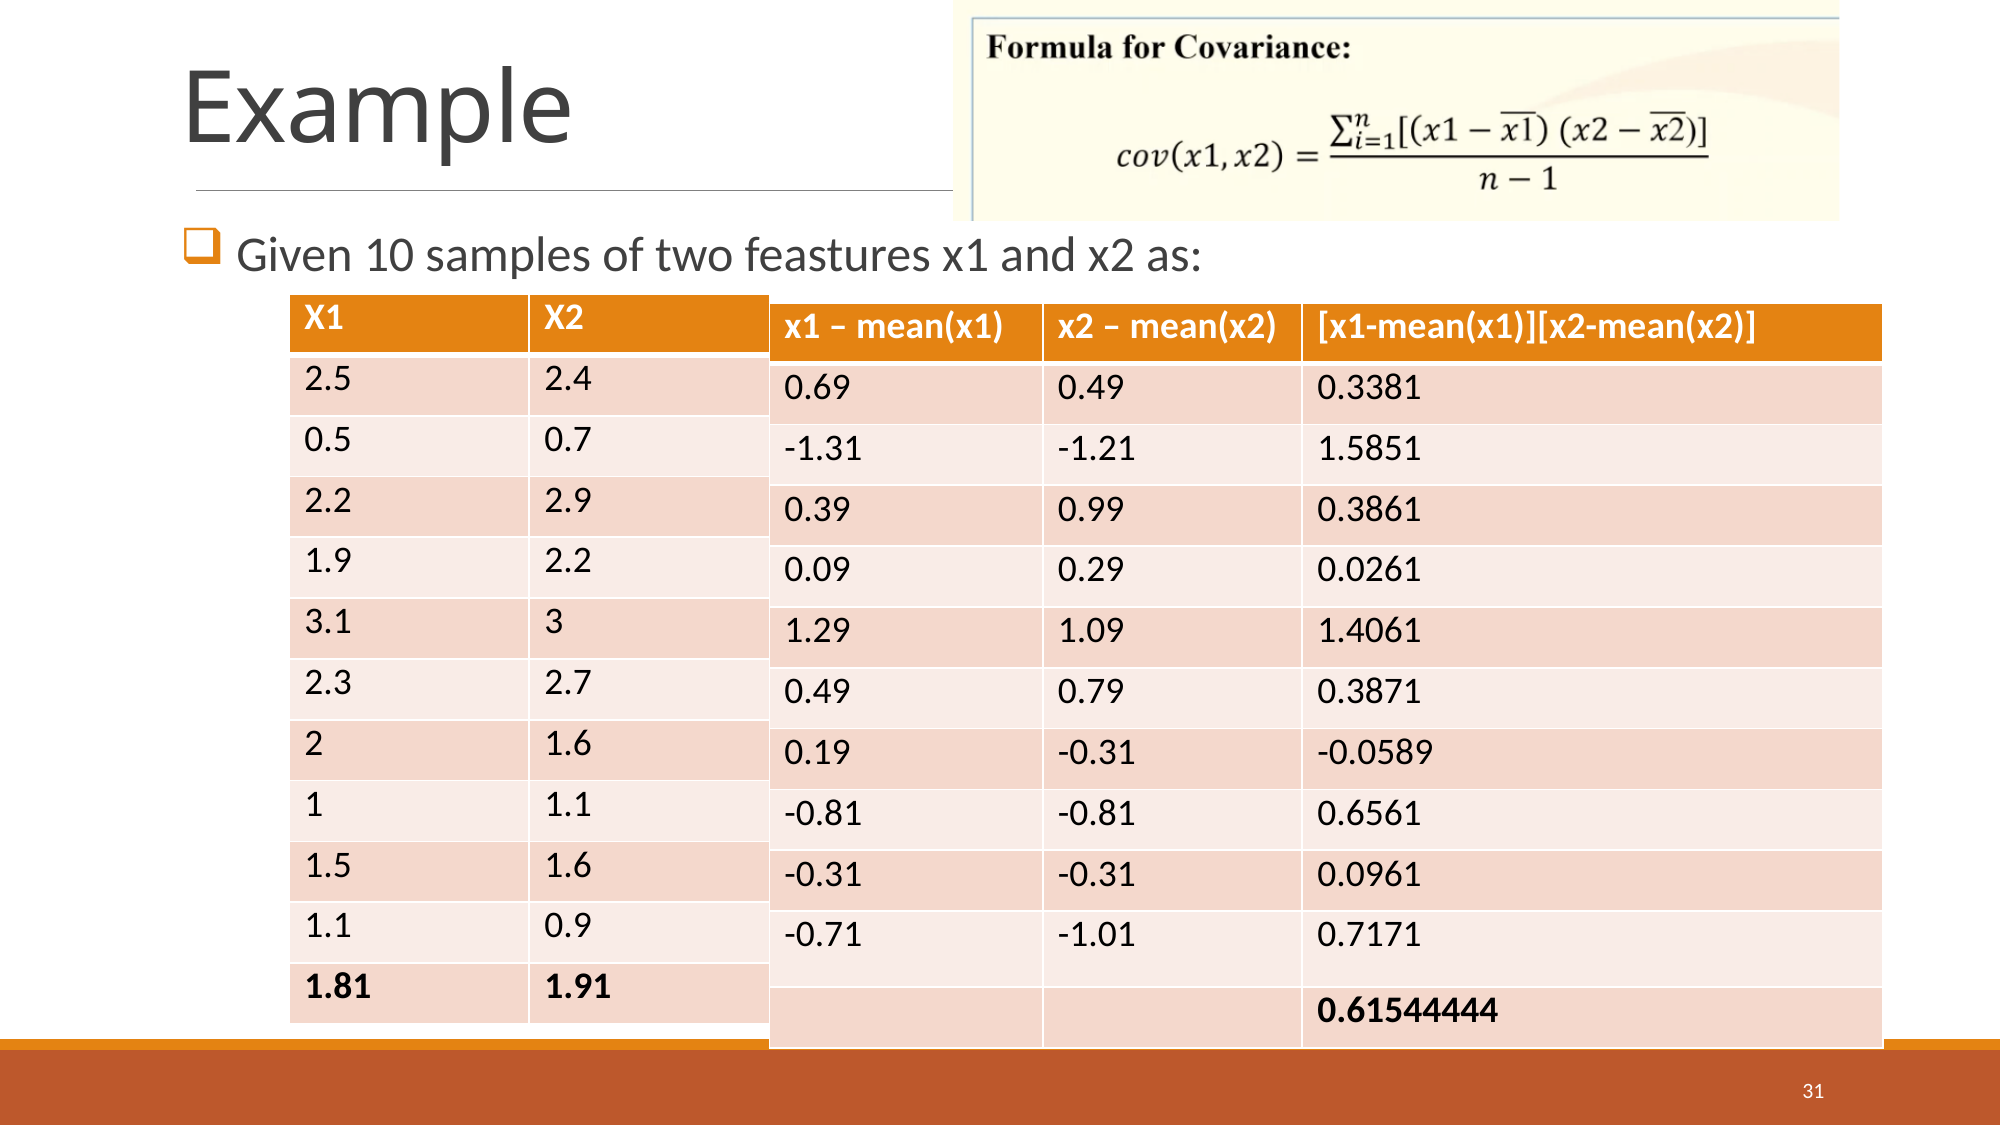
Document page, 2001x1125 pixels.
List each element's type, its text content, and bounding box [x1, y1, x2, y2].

table_header X1 [290, 295, 528, 352]
table_cell 2.7 [530, 660, 769, 719]
table_header x1 – mean(x1) [770, 304, 1042, 361]
table_cell -1.31 [770, 425, 1042, 484]
table_cell 0.3861 [1303, 486, 1882, 545]
table_cell 1.6 [530, 842, 769, 901]
table_cell 0.61544444 [1303, 988, 1882, 1047]
table_cell -1.21 [1044, 425, 1301, 484]
table_header X2 [530, 295, 769, 352]
table_cell 2 [290, 721, 528, 780]
table_cell [770, 988, 1042, 1047]
table_cell 0.7 [530, 417, 769, 476]
table_cell 2.9 [530, 477, 769, 536]
table_cell 2.2 [530, 538, 769, 597]
table_cell 0.09 [770, 547, 1042, 606]
table_cell -0.81 [1044, 790, 1301, 849]
table_cell 3 [530, 599, 769, 658]
table_cell 1.9 [290, 538, 528, 597]
table_cell 0.3381 [1303, 366, 1882, 424]
table_cell 1 [290, 781, 528, 841]
table_cell 1.5 [290, 842, 528, 901]
table_cell 1.4061 [1303, 608, 1882, 667]
table_cell -0.0589 [1303, 729, 1882, 789]
table_cell 0.3871 [1303, 669, 1882, 728]
table_cell 1.6 [530, 721, 769, 780]
table_cell -1.01 [1044, 912, 1301, 986]
slide_number 31 [1624, 1059, 1840, 1120]
table_cell 0.49 [1044, 366, 1301, 424]
table_cell 1.81 [290, 964, 528, 1023]
table_cell 0.6561 [1303, 790, 1882, 849]
table_cell 0.5 [290, 417, 528, 476]
table_cell 0.39 [770, 486, 1042, 545]
table_cell 0.49 [770, 669, 1042, 728]
table_cell 0.19 [770, 729, 1042, 789]
table_cell 0.79 [1044, 669, 1301, 728]
table_cell 2.2 [290, 477, 528, 536]
list Given 10 samples of two feastures x1 and x2 as: [180, 220, 1830, 963]
table_cell [1044, 988, 1301, 1047]
table_cell -0.71 [770, 912, 1042, 986]
table_cell 1.91 [530, 964, 769, 1023]
table_cell 0.0961 [1303, 851, 1882, 910]
table_cell 0.99 [1044, 486, 1301, 545]
table_cell 0.0261 [1303, 547, 1882, 606]
table_cell -0.31 [1044, 729, 1301, 789]
table_cell 2.3 [290, 660, 528, 719]
table_cell -0.31 [770, 851, 1042, 910]
table_header [x1-mean(x1)][x2-mean(x2)] [1303, 304, 1882, 361]
table_cell 2.4 [530, 358, 769, 415]
table_cell 0.9 [530, 903, 769, 962]
table_cell 1.09 [1044, 608, 1301, 667]
title Example [165, 8, 949, 171]
table_cell 1.1 [290, 903, 528, 962]
table_cell 0.29 [1044, 547, 1301, 606]
table_cell 1.29 [770, 608, 1042, 667]
table_cell 1.5851 [1303, 425, 1882, 484]
picture [952, 0, 1840, 222]
table_cell 3.1 [290, 599, 528, 658]
table_cell -0.81 [770, 790, 1042, 849]
table_cell 0.7171 [1303, 912, 1882, 986]
table_cell 2.5 [290, 358, 528, 415]
table_header x2 – mean(x2) [1044, 304, 1301, 361]
table_cell -0.31 [1044, 851, 1301, 910]
table_cell 0.69 [770, 366, 1042, 424]
table_cell 1.1 [530, 781, 769, 841]
